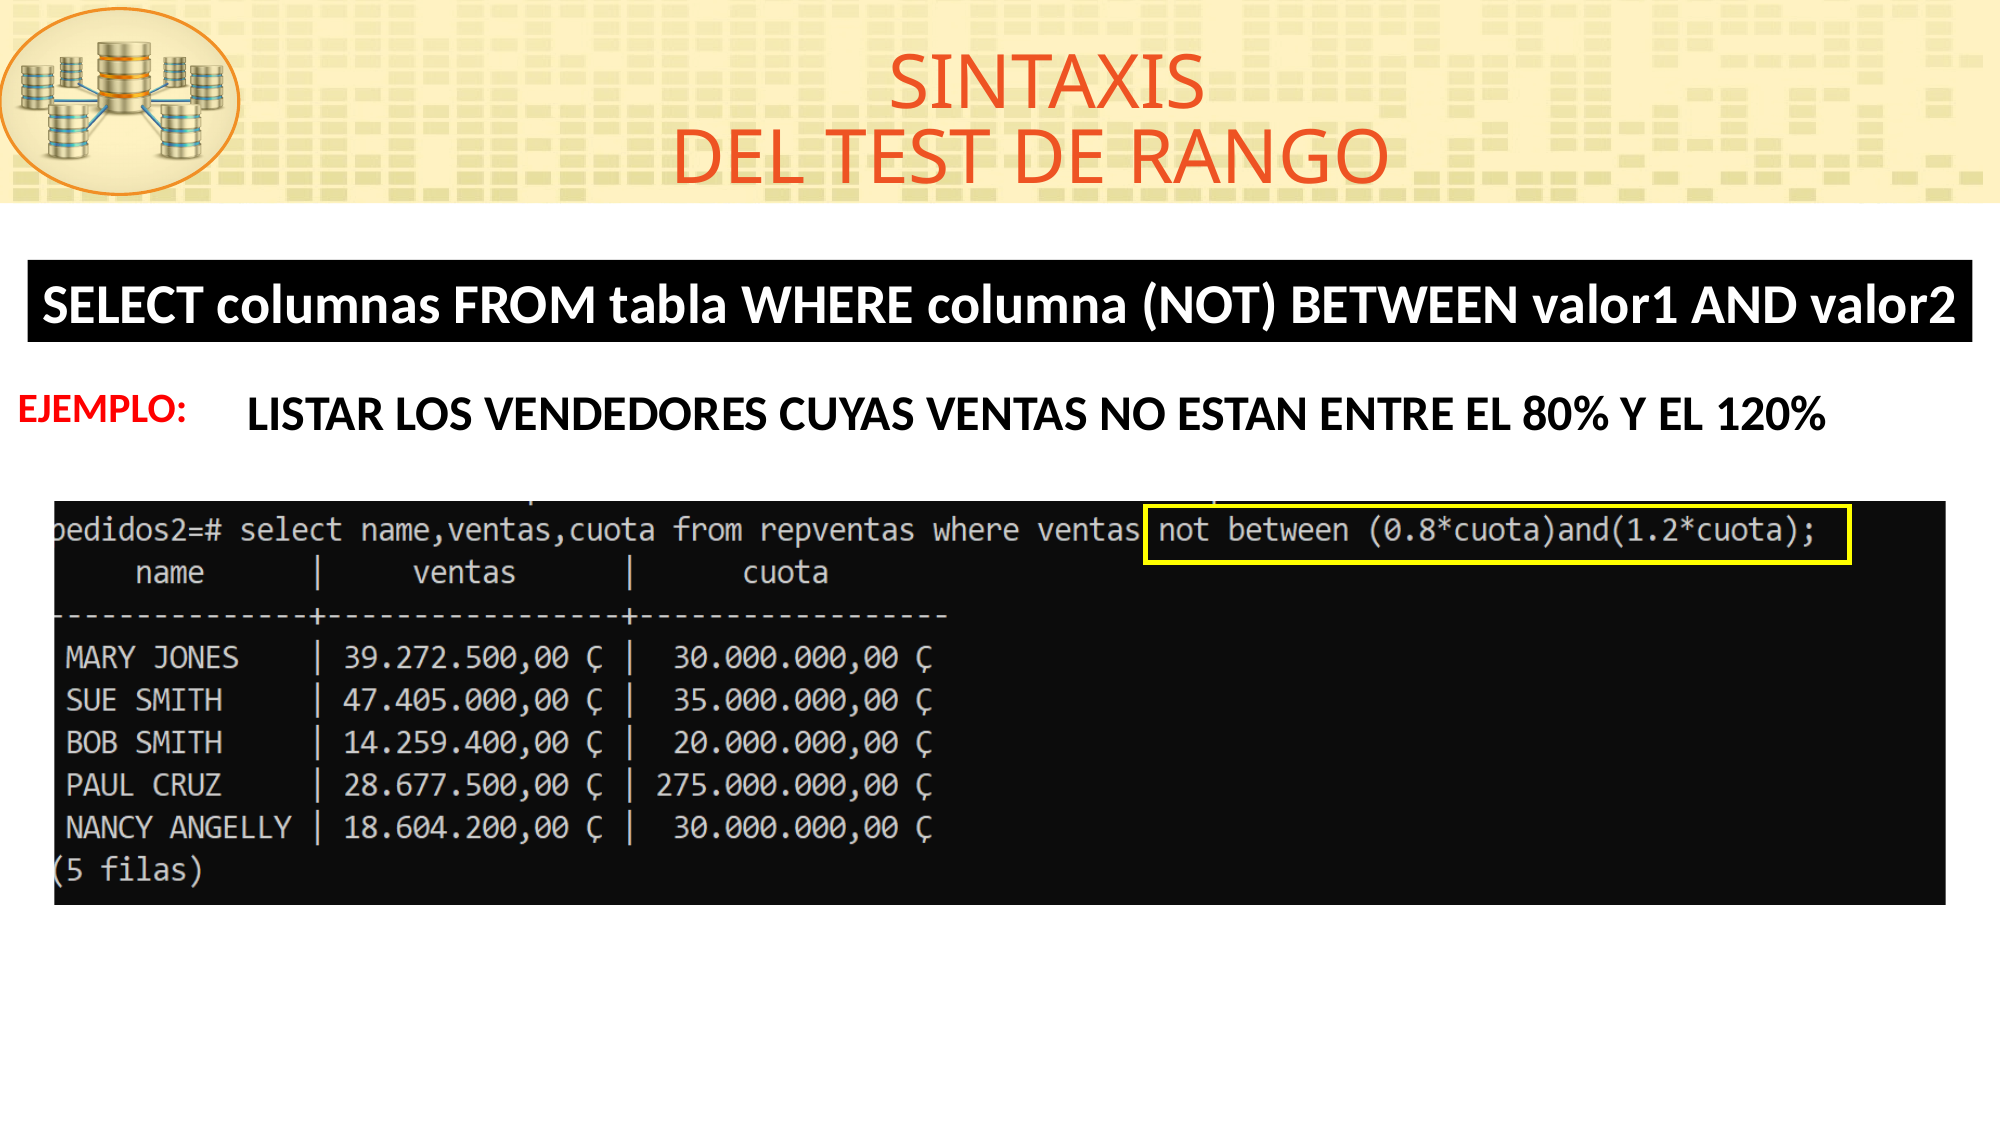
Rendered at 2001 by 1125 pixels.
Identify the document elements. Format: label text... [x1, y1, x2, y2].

text_box LISTAR LOS VENDEDORES CUYAS VENTAS NO ESTAN ENTRE EL 80% Y EL 120% [232, 372, 1843, 448]
text_box SELECT columnas FROM tabla WHERE columna (NOT) BETWEEN valor1 AND valor2 [27, 259, 1973, 342]
text_box EJEMPLO: [2, 372, 203, 438]
picture [54, 500, 1946, 905]
text_box SINTAXIS [163, 26, 1932, 132]
text_box DEL TEST DE RANGO [146, 100, 1916, 206]
